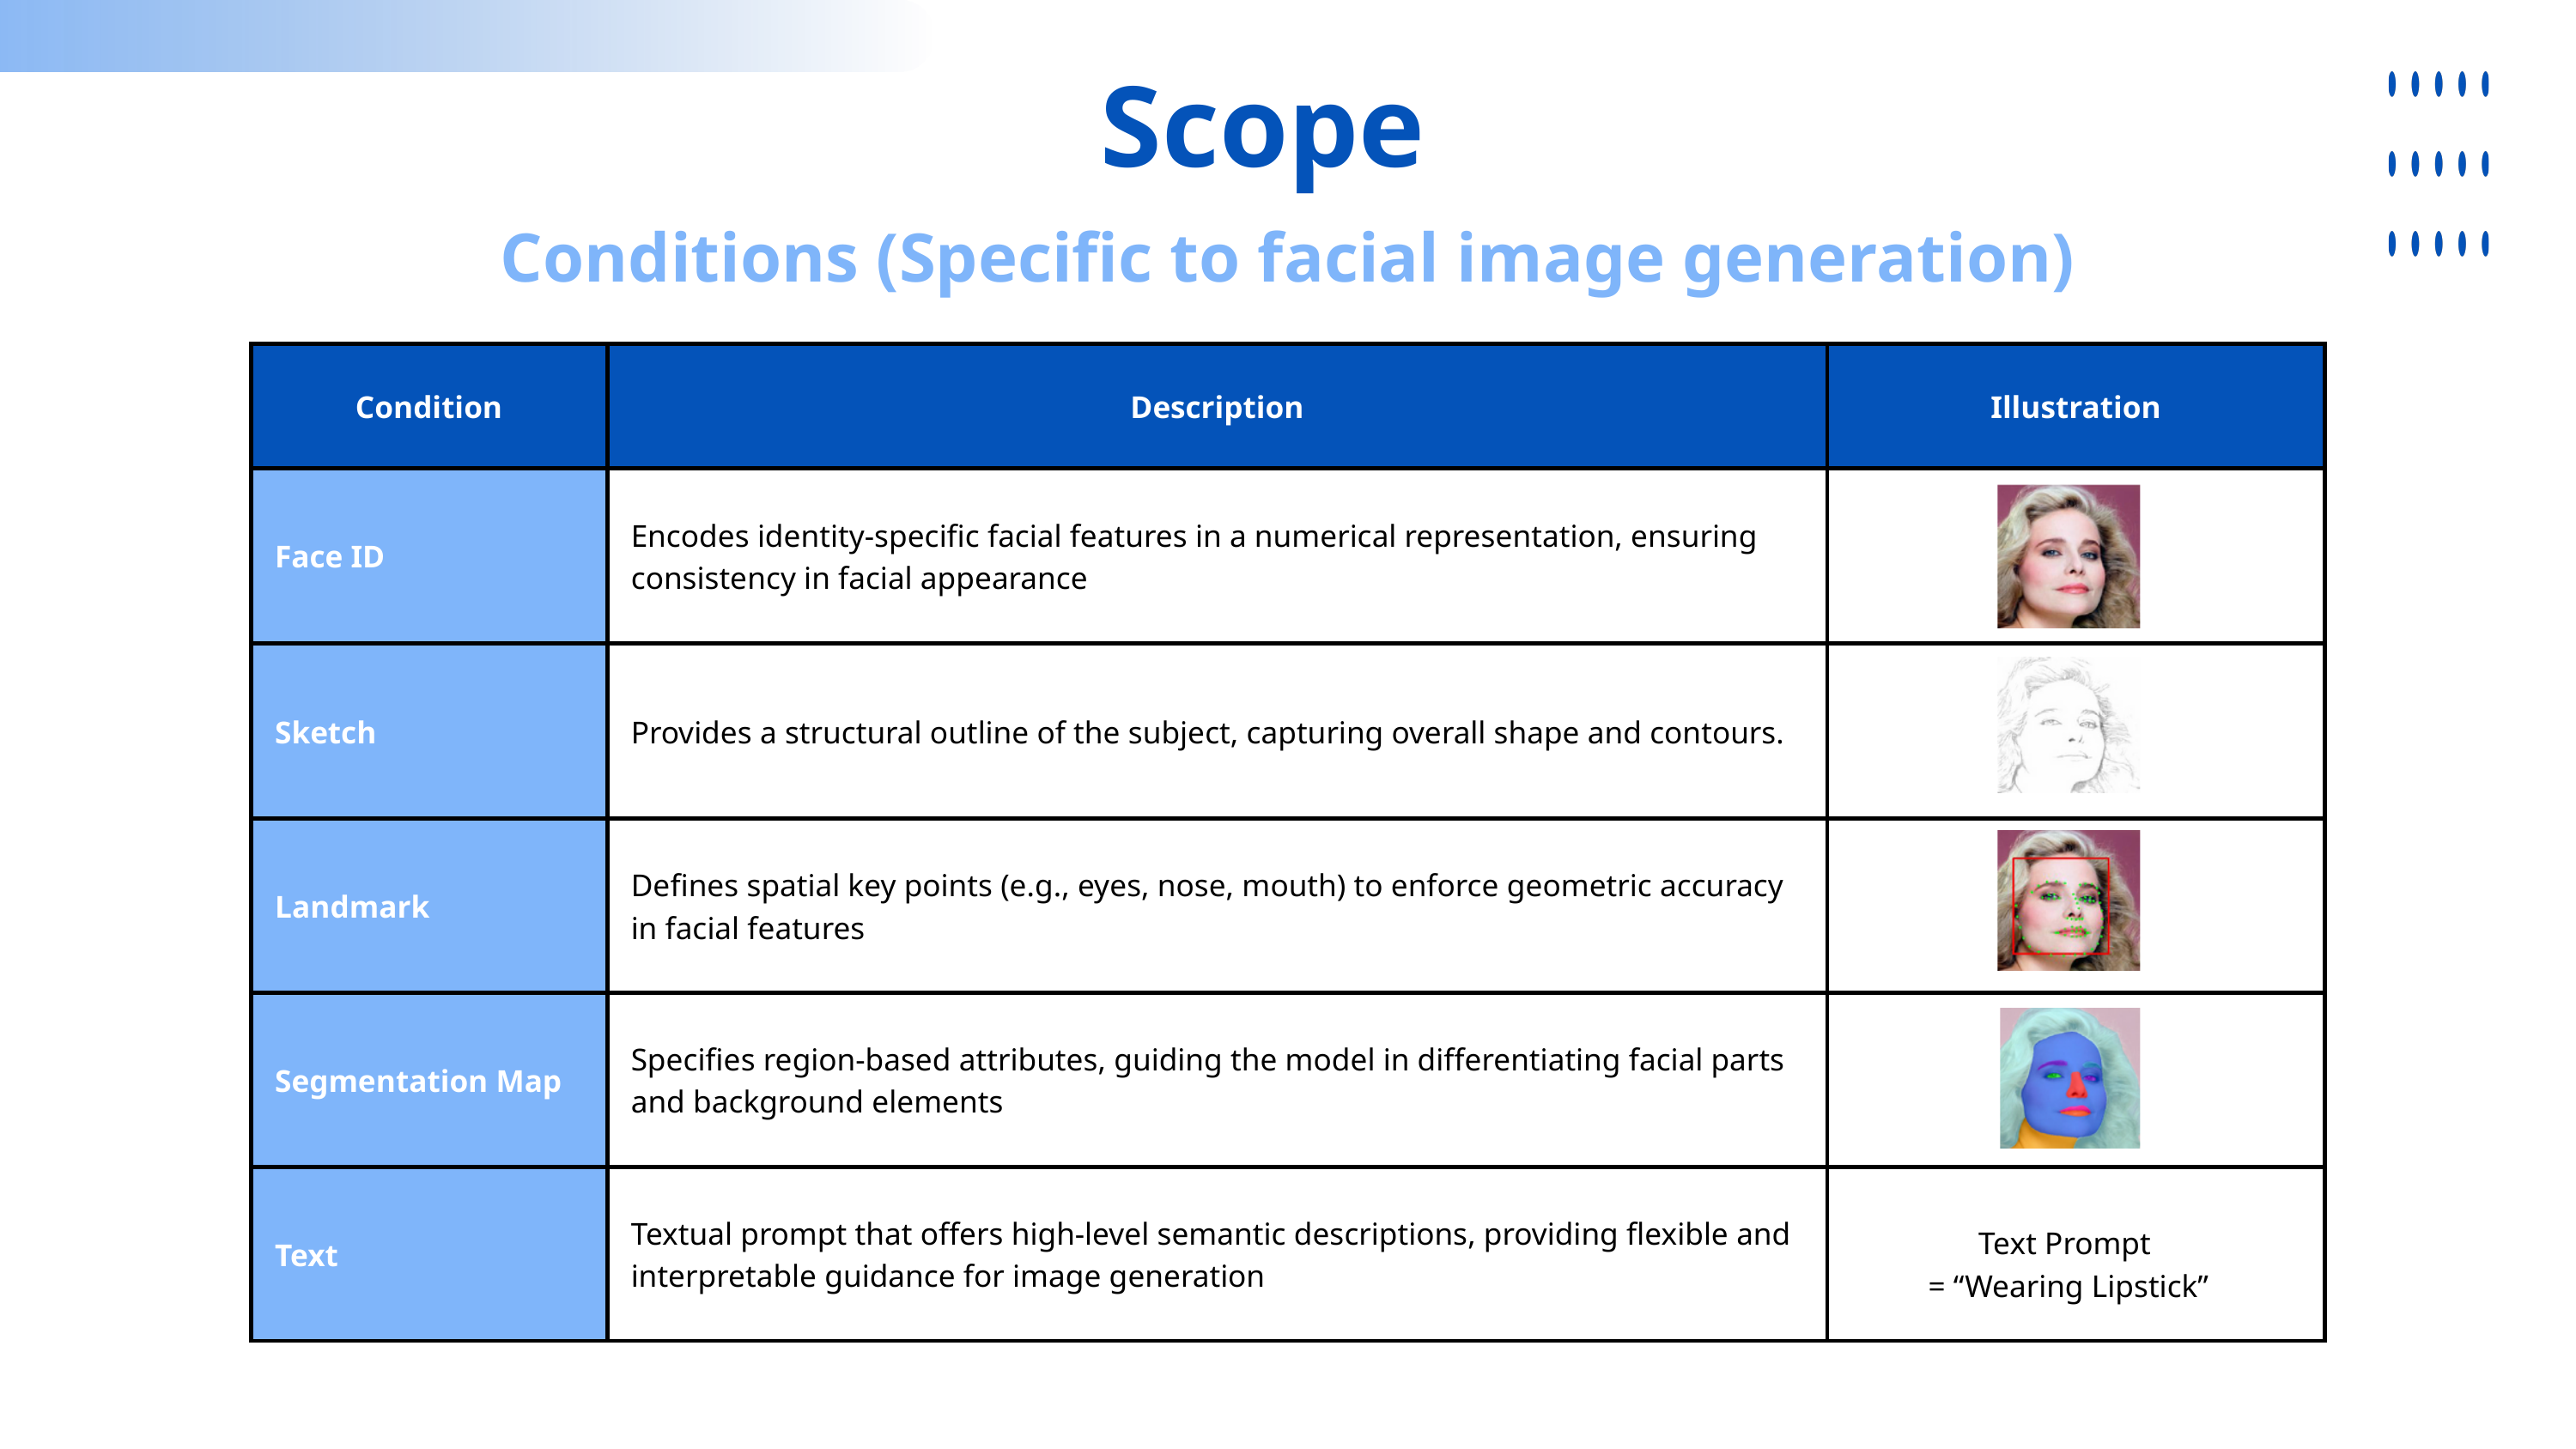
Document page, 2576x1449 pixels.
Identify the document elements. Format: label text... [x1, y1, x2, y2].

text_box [0, 0, 935, 72]
text_box [1997, 484, 2141, 628]
table_cell Provides a structural outline of the subject, capturing overall shape and contours. [610, 646, 1826, 816]
table_cell [1829, 1169, 2323, 1339]
text_box Scope [510, 61, 2015, 190]
table_header Description [610, 346, 1826, 466]
table_header Illustration [1829, 346, 2323, 466]
table_cell Text [253, 1169, 605, 1339]
text_box [2000, 1008, 2141, 1149]
table_cell Textual prompt that offers high-level semantic descriptions, providing flexible and interpretable guidance for image generation [610, 1169, 1826, 1339]
table_cell Sketch [253, 646, 605, 816]
text_box Text Prompt = “Wearing Lipstick” [1920, 1218, 2218, 1304]
table_cell Specifies region-based attributes, guiding the model in differentiating facial parts and background elements [610, 995, 1826, 1165]
table_cell [1829, 995, 2323, 1165]
table_cell [1829, 470, 2323, 641]
table_cell Segmentation Map [253, 995, 605, 1165]
text_box Conditions (Specific to facial image generation) [273, 218, 2303, 296]
table_cell [1829, 821, 2323, 991]
text_box [2388, 71, 2489, 258]
text_box [1997, 830, 2141, 971]
table_header Condition [253, 346, 605, 466]
table_cell Landmark [253, 821, 605, 991]
table_cell Encodes identity-specific facial features in a numerical representation, ensuring consistency in facial appearance [610, 470, 1826, 641]
text_box [1997, 657, 2141, 793]
table_cell Face ID [253, 470, 605, 641]
table_cell [1829, 646, 2323, 816]
table_cell Defines spatial key points (e.g., eyes, nose, mouth) to enforce geometric accuracy in facial features [610, 821, 1826, 991]
